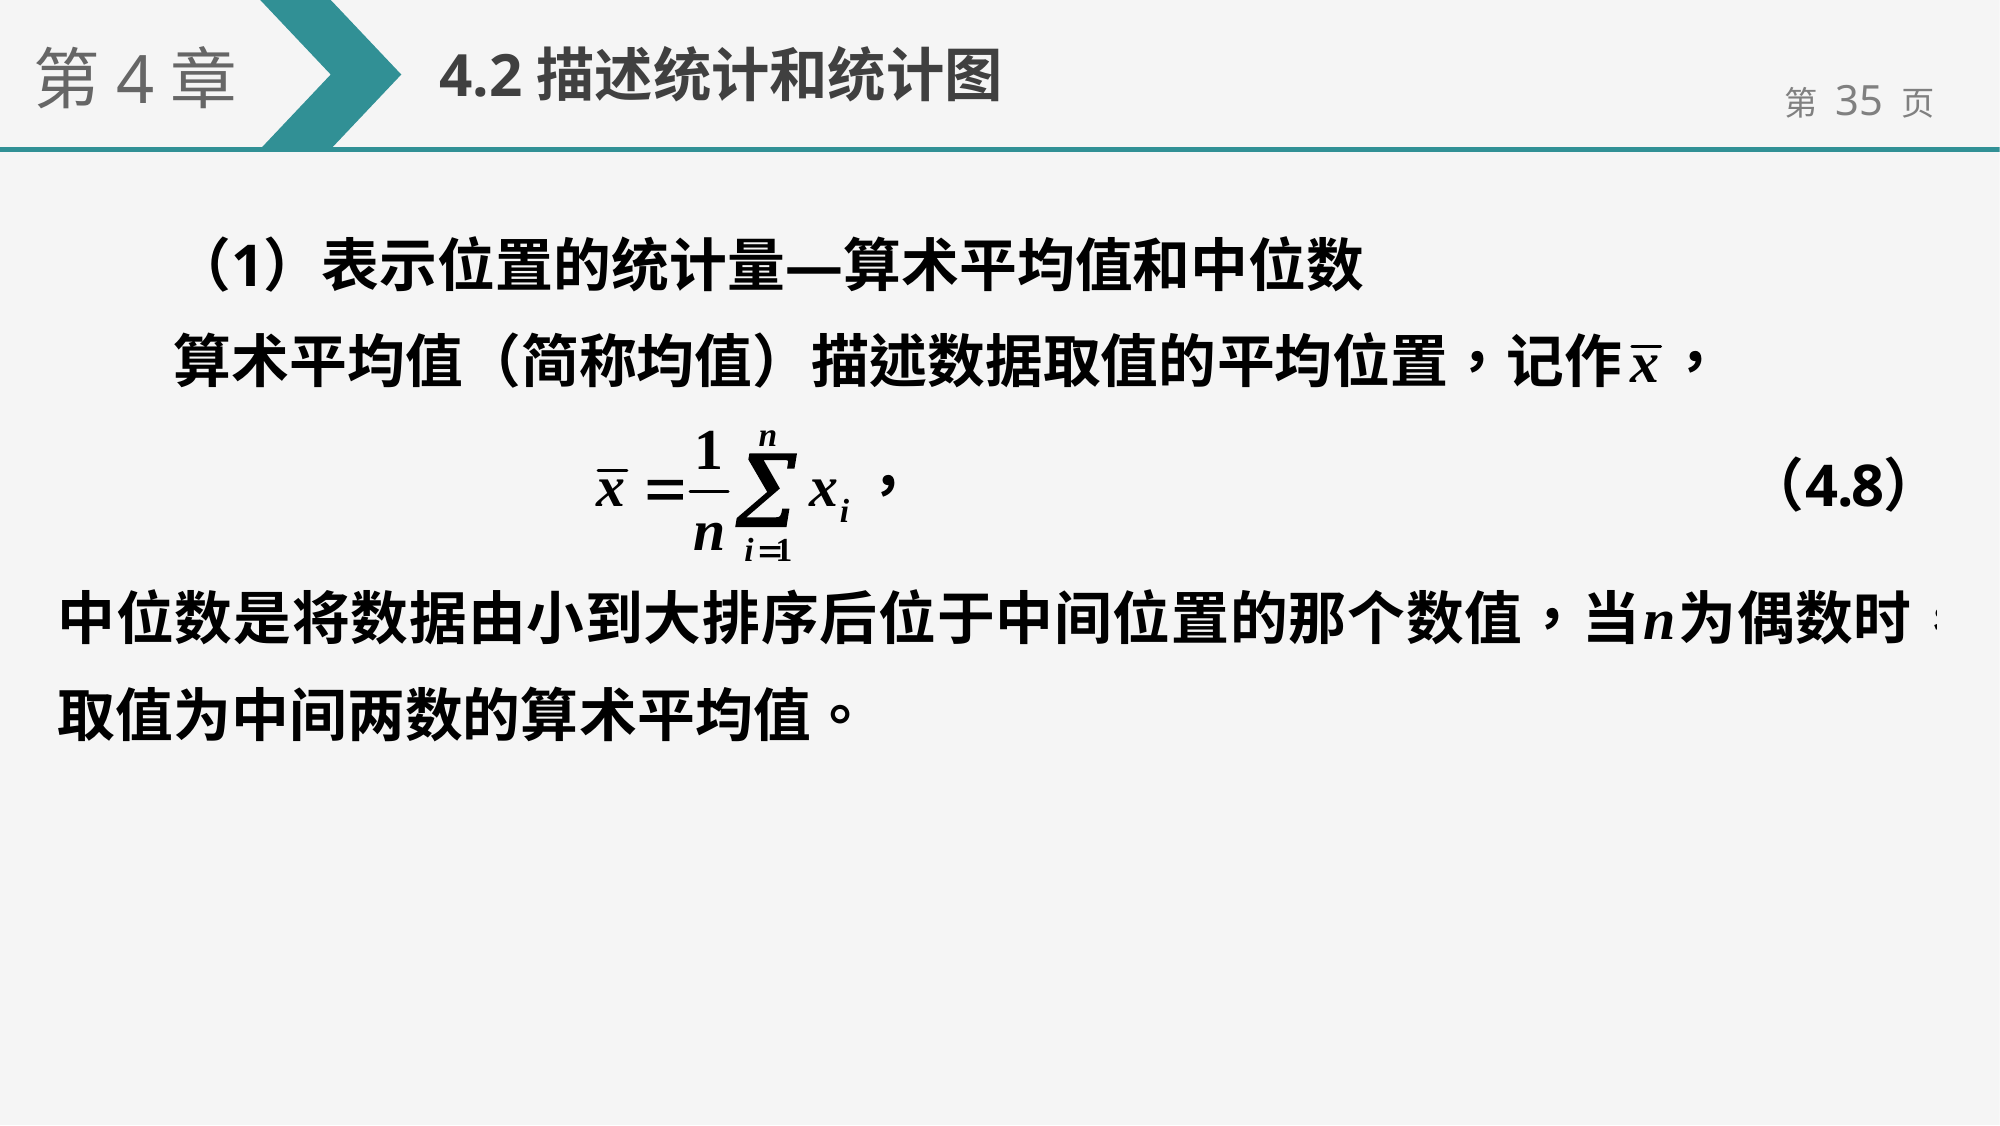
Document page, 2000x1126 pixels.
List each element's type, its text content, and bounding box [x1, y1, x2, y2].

text_box 第4章 [19, 29, 253, 125]
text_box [57, 217, 1937, 861]
text_box 4.2描述统计和统计图 [424, 31, 1366, 116]
text_box [258, 0, 403, 148]
